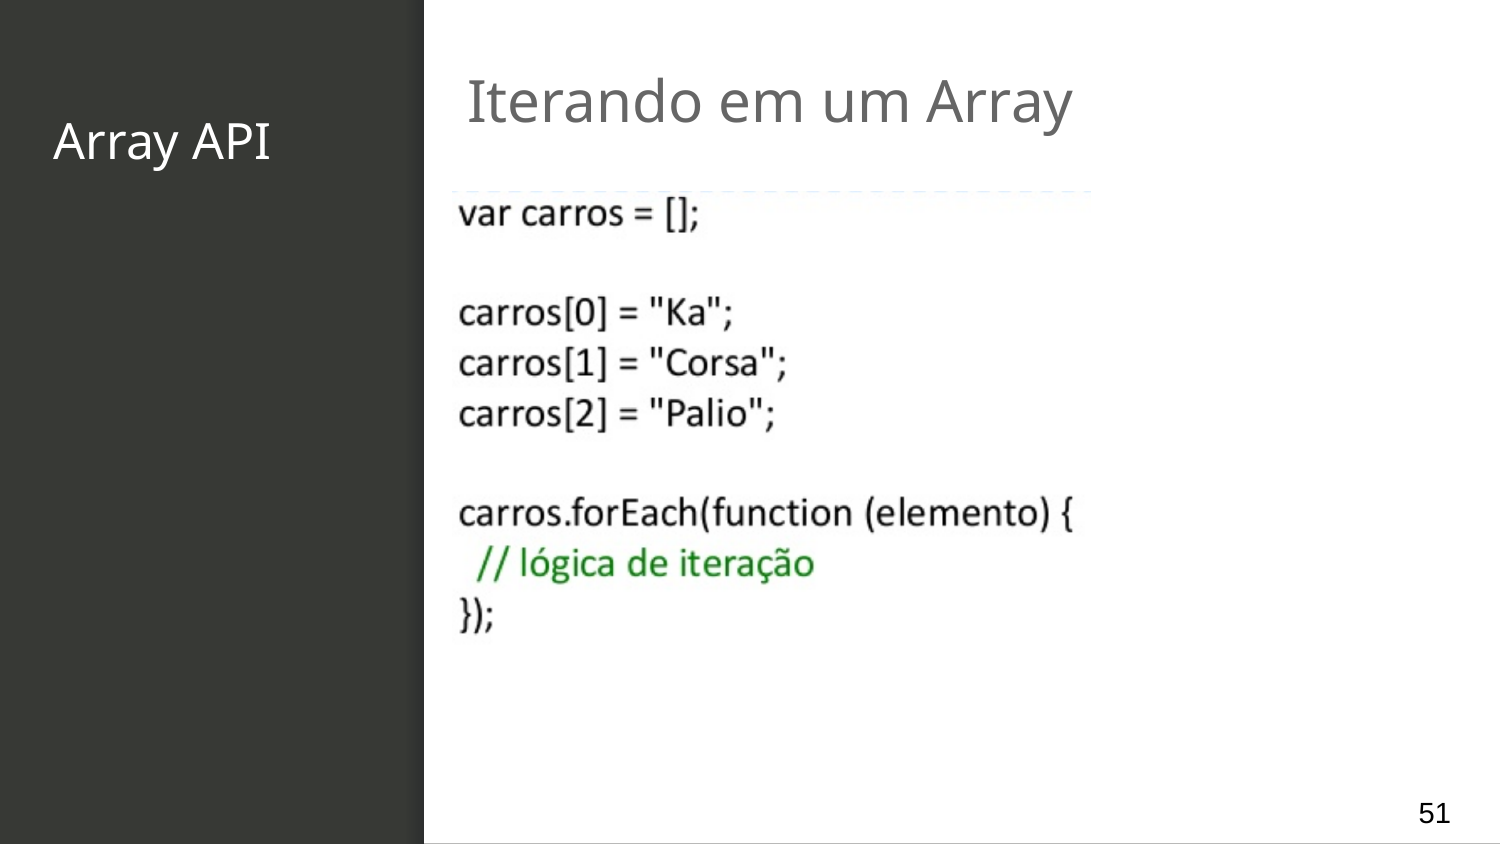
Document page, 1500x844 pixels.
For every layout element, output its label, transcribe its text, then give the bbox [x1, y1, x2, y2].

picture [451, 191, 1092, 651]
slide_number 51 [1403, 779, 1494, 844]
list Iterando em um Array [452, 38, 1480, 157]
title Array API [38, 94, 375, 748]
